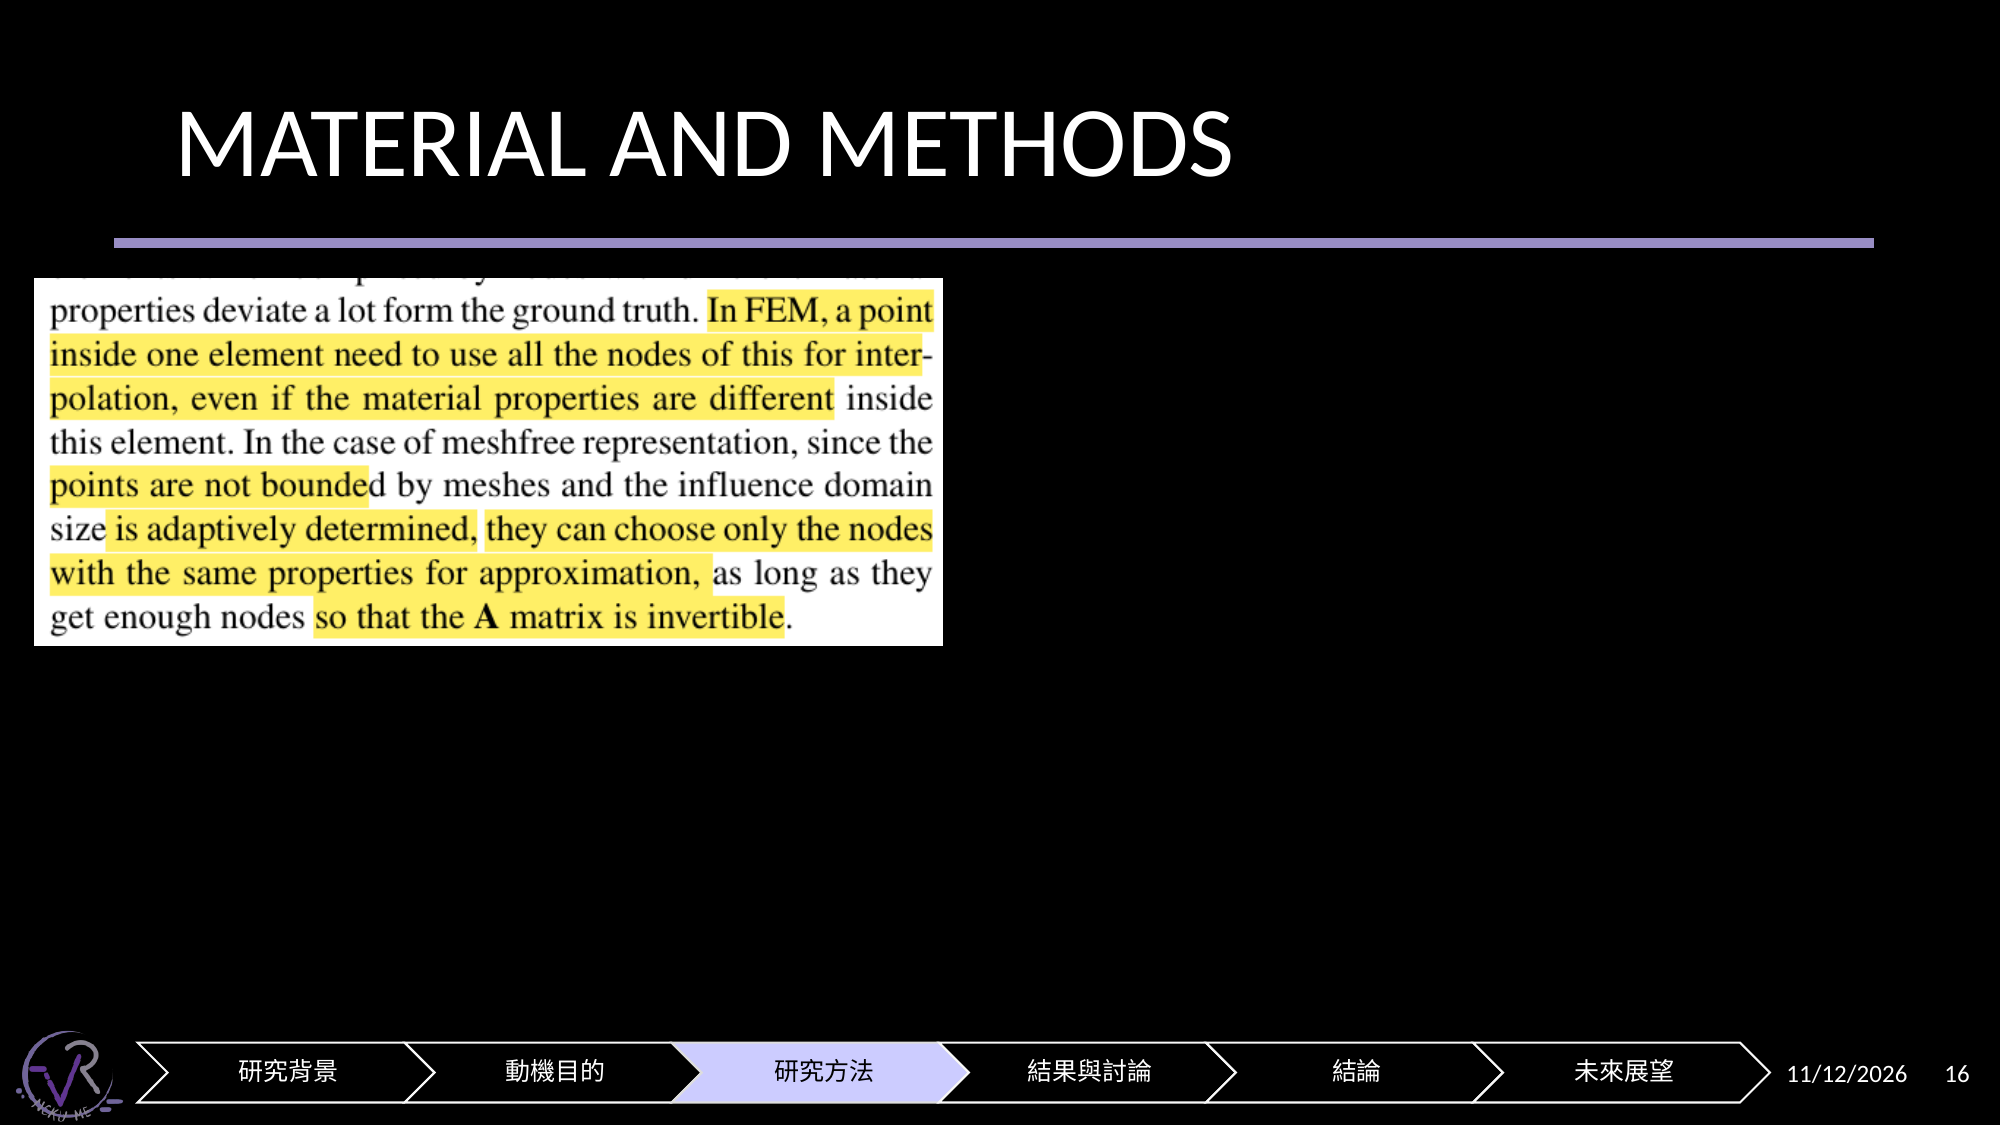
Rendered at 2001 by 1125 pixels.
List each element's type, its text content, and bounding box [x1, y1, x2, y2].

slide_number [1771, 1042, 1927, 1103]
slide_number 16 [1927, 1042, 1985, 1103]
picture [34, 278, 943, 646]
title MATERIAL AND METHODS [137, 59, 1863, 229]
picture [15, 1030, 137, 1122]
